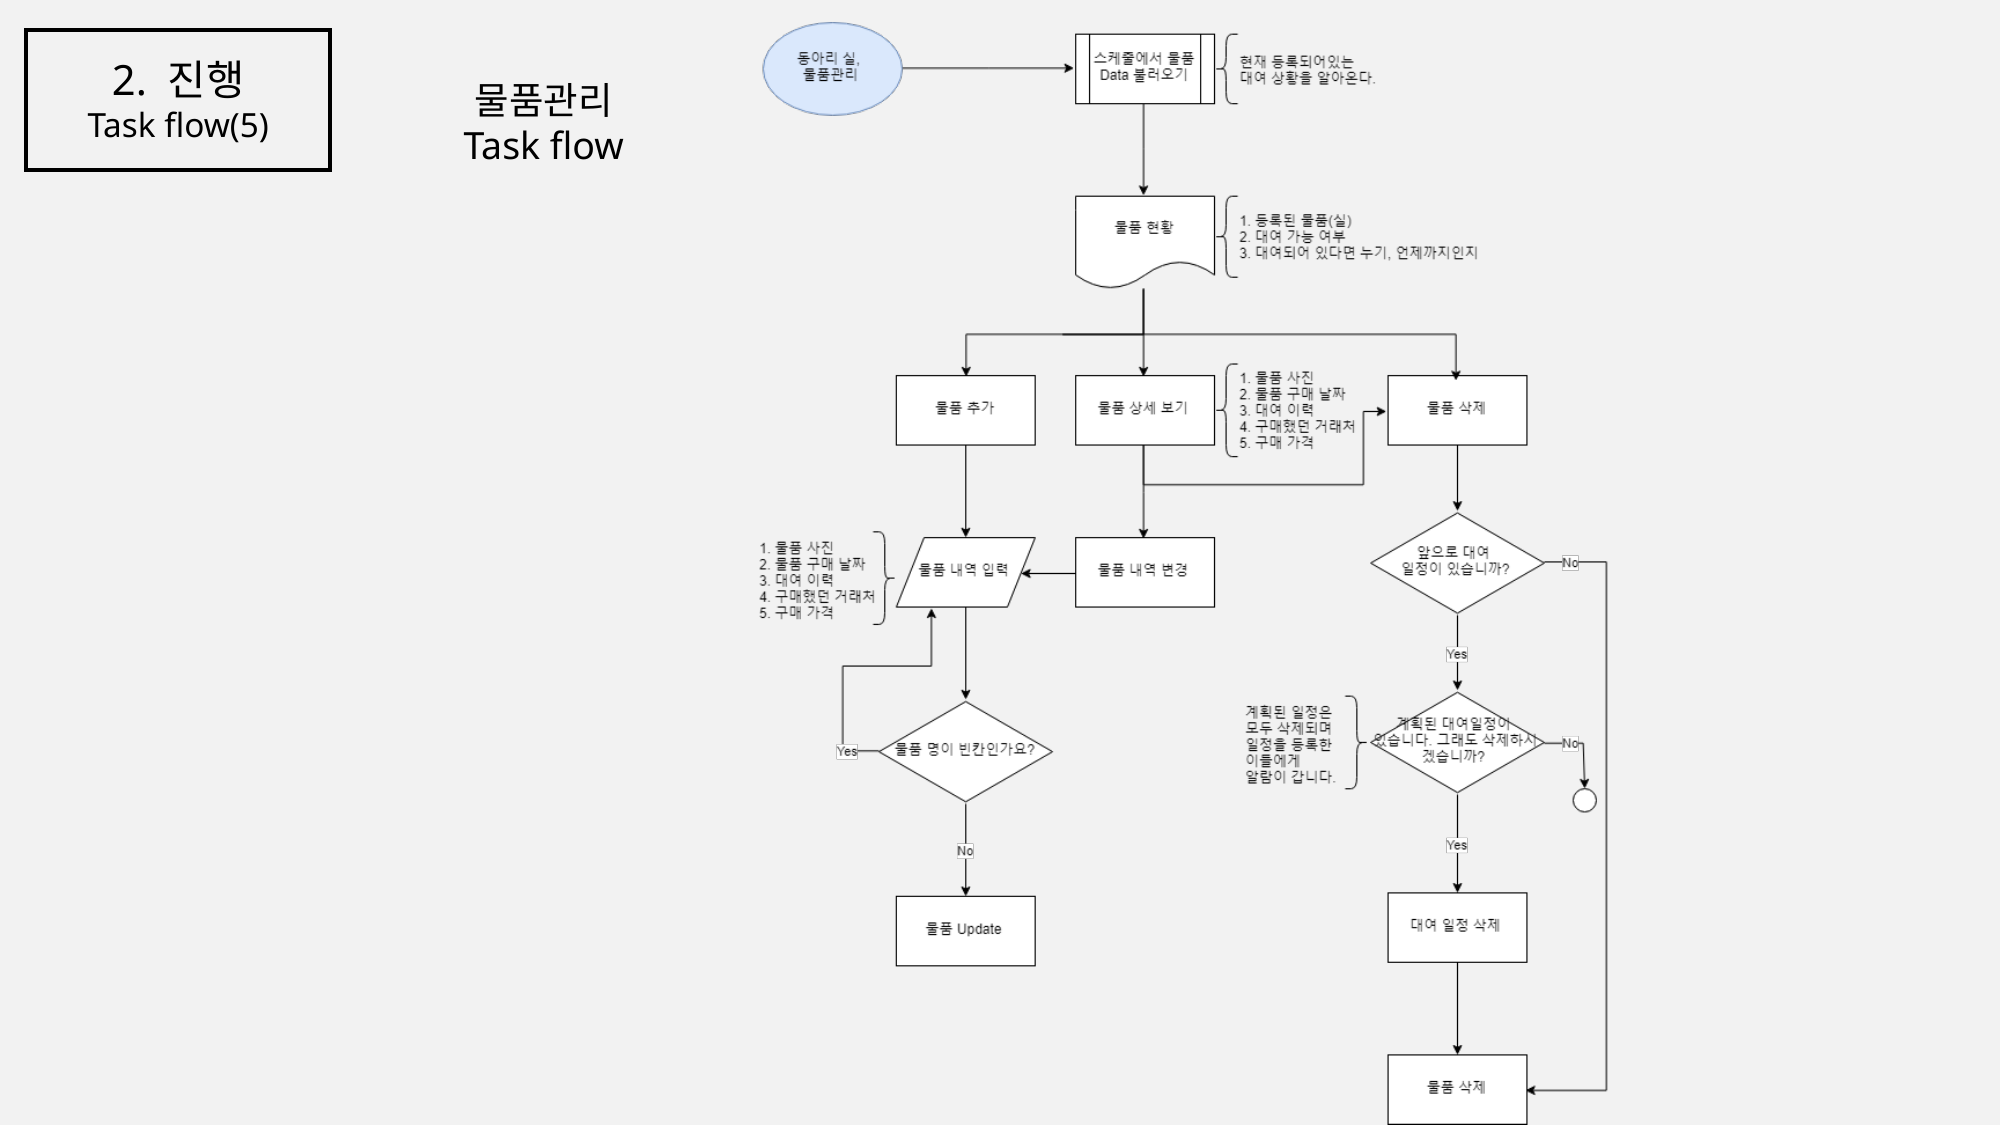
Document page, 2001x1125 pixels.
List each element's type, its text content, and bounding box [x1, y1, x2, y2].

picture [757, 0, 1678, 1125]
text_box 물품관리 Task flow [391, 69, 696, 174]
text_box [26, 29, 330, 171]
